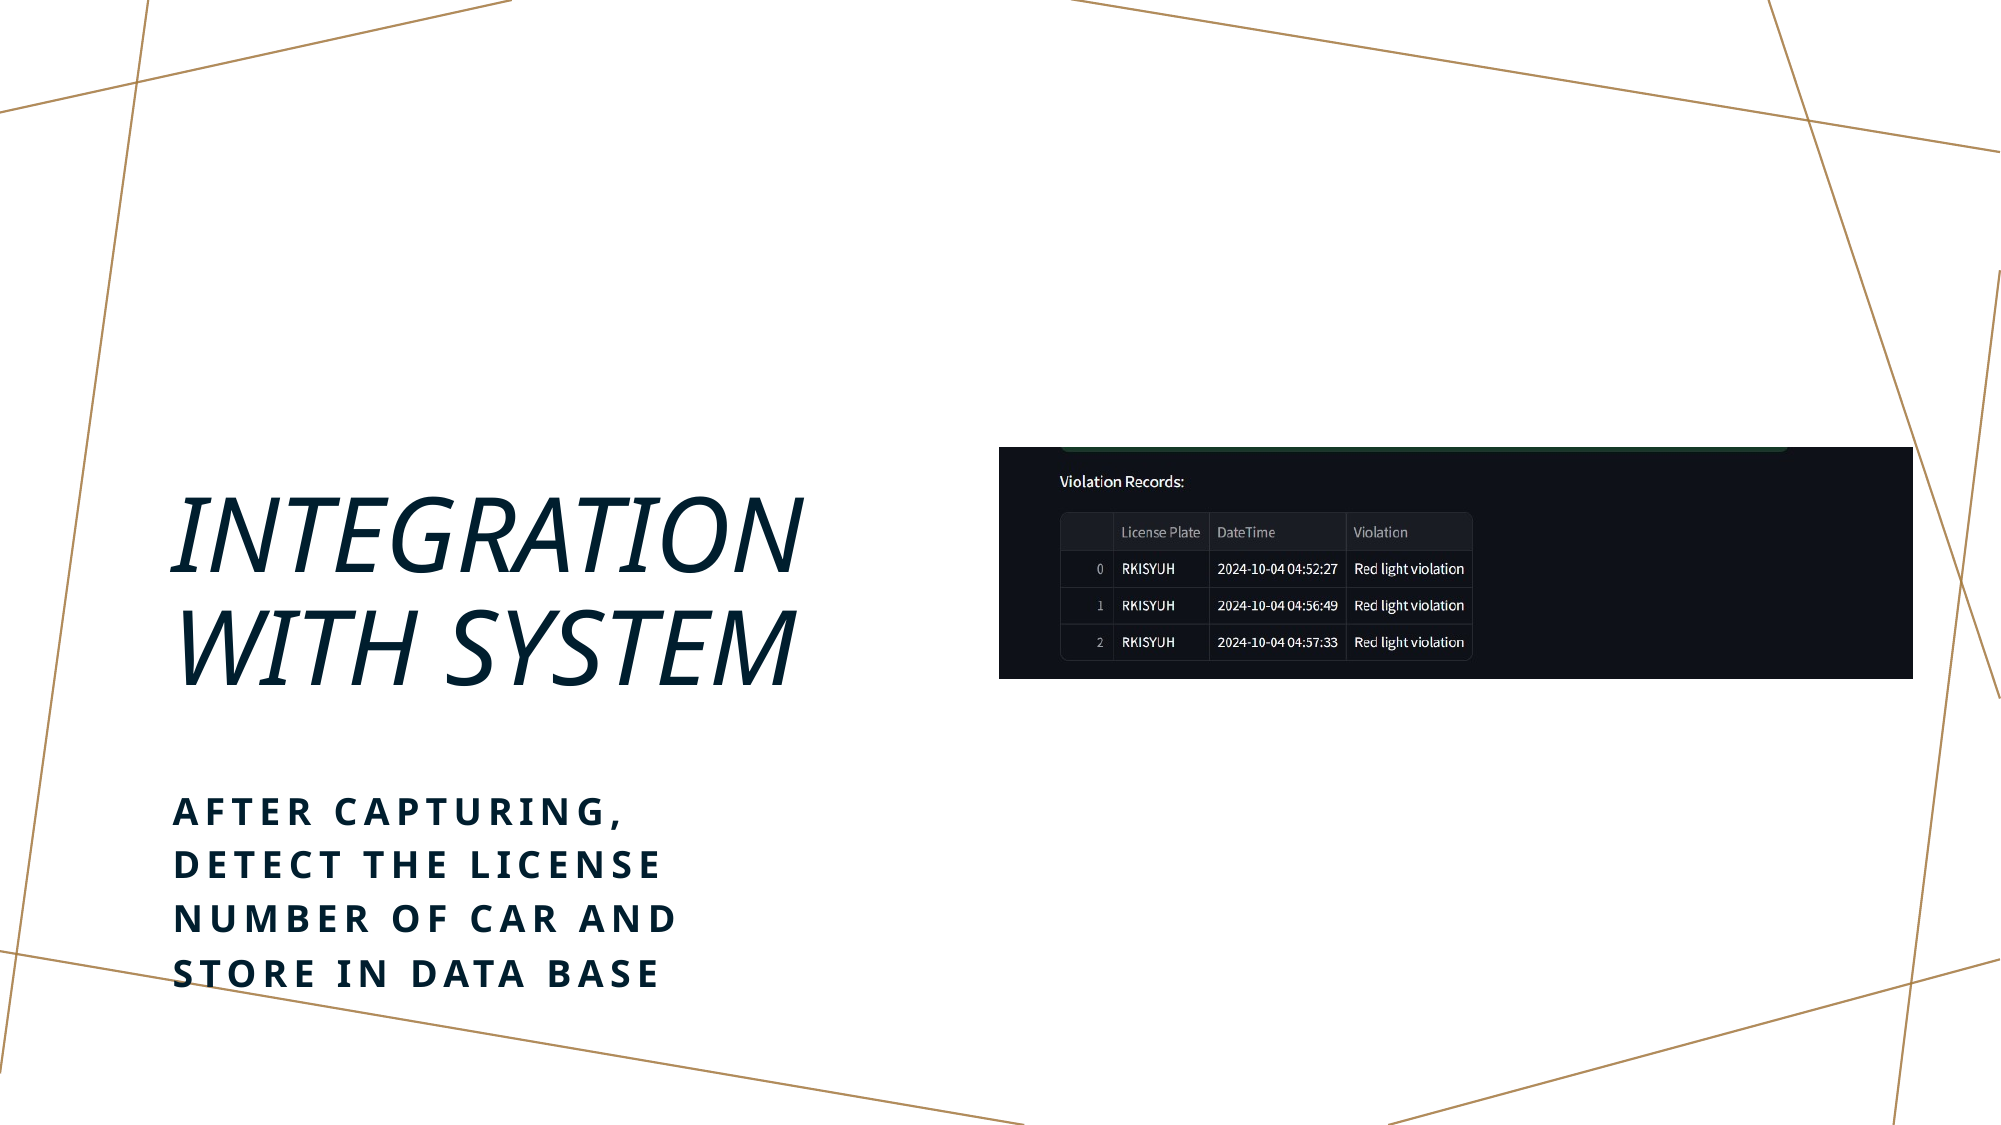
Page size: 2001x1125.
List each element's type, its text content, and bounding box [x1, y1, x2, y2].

title Integration with system [157, 88, 940, 716]
list After capturing, detect the license number of car and store in data base [157, 771, 787, 1035]
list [999, 447, 1913, 679]
